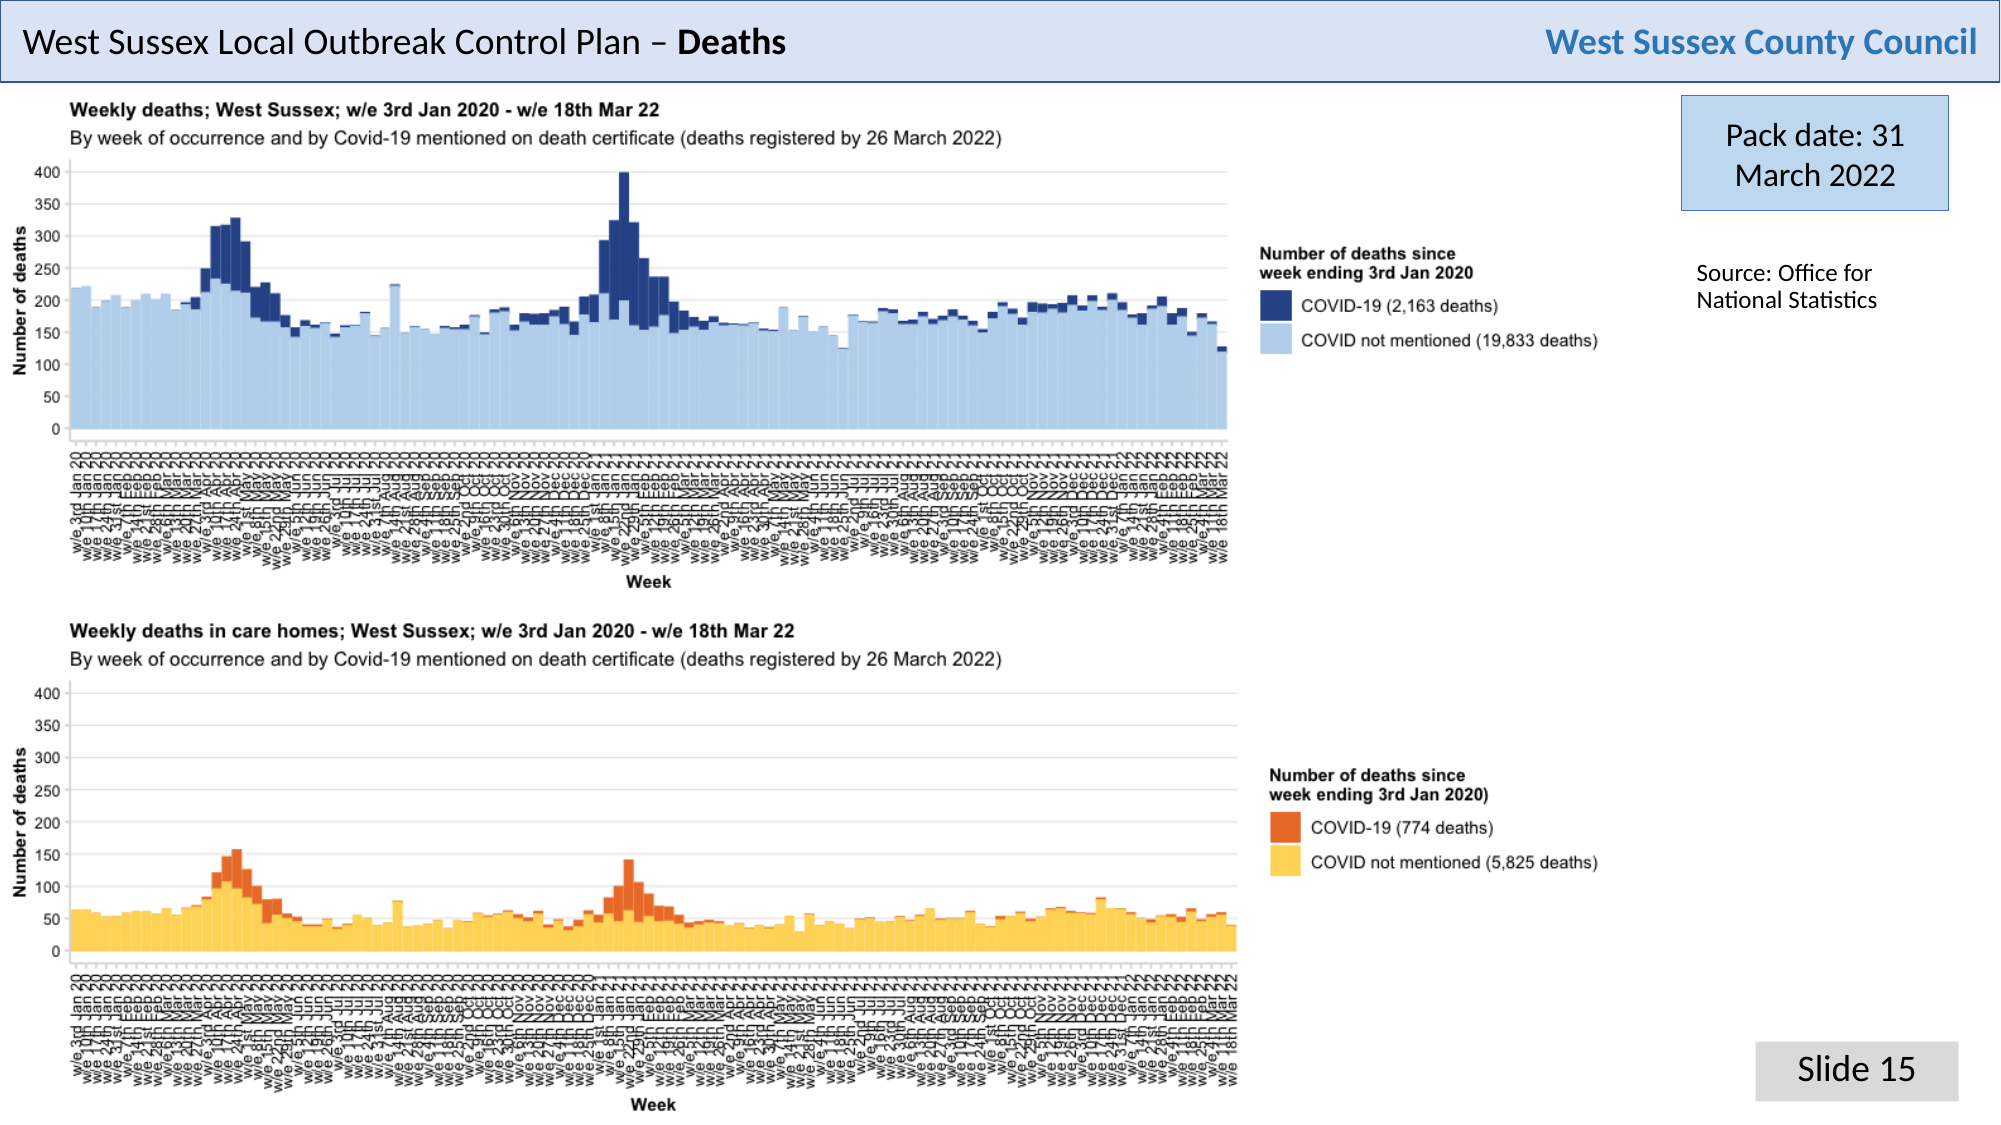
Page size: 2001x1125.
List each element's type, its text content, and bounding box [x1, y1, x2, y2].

picture [3, 612, 1619, 1125]
list Source: Office for National Statistics [1681, 252, 1959, 289]
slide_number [1681, 95, 1949, 211]
picture [3, 91, 1619, 602]
list Slide 15 [1755, 1041, 1959, 1102]
